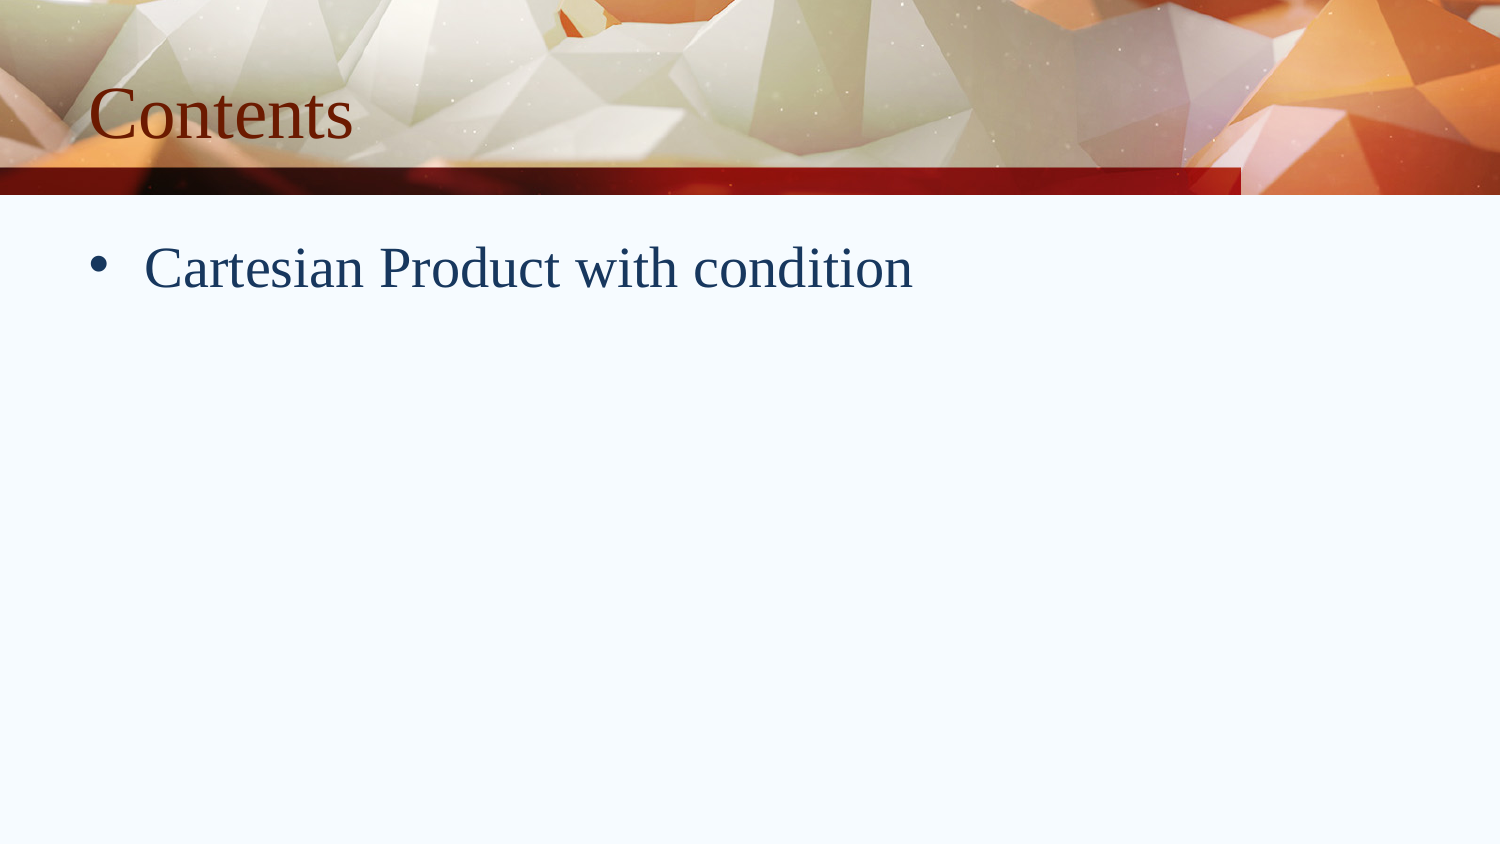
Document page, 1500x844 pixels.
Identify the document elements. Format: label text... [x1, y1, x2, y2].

list Cartesian Product with condition [73, 221, 1427, 798]
title Contents [73, 46, 1427, 172]
picture [0, 0, 1500, 844]
